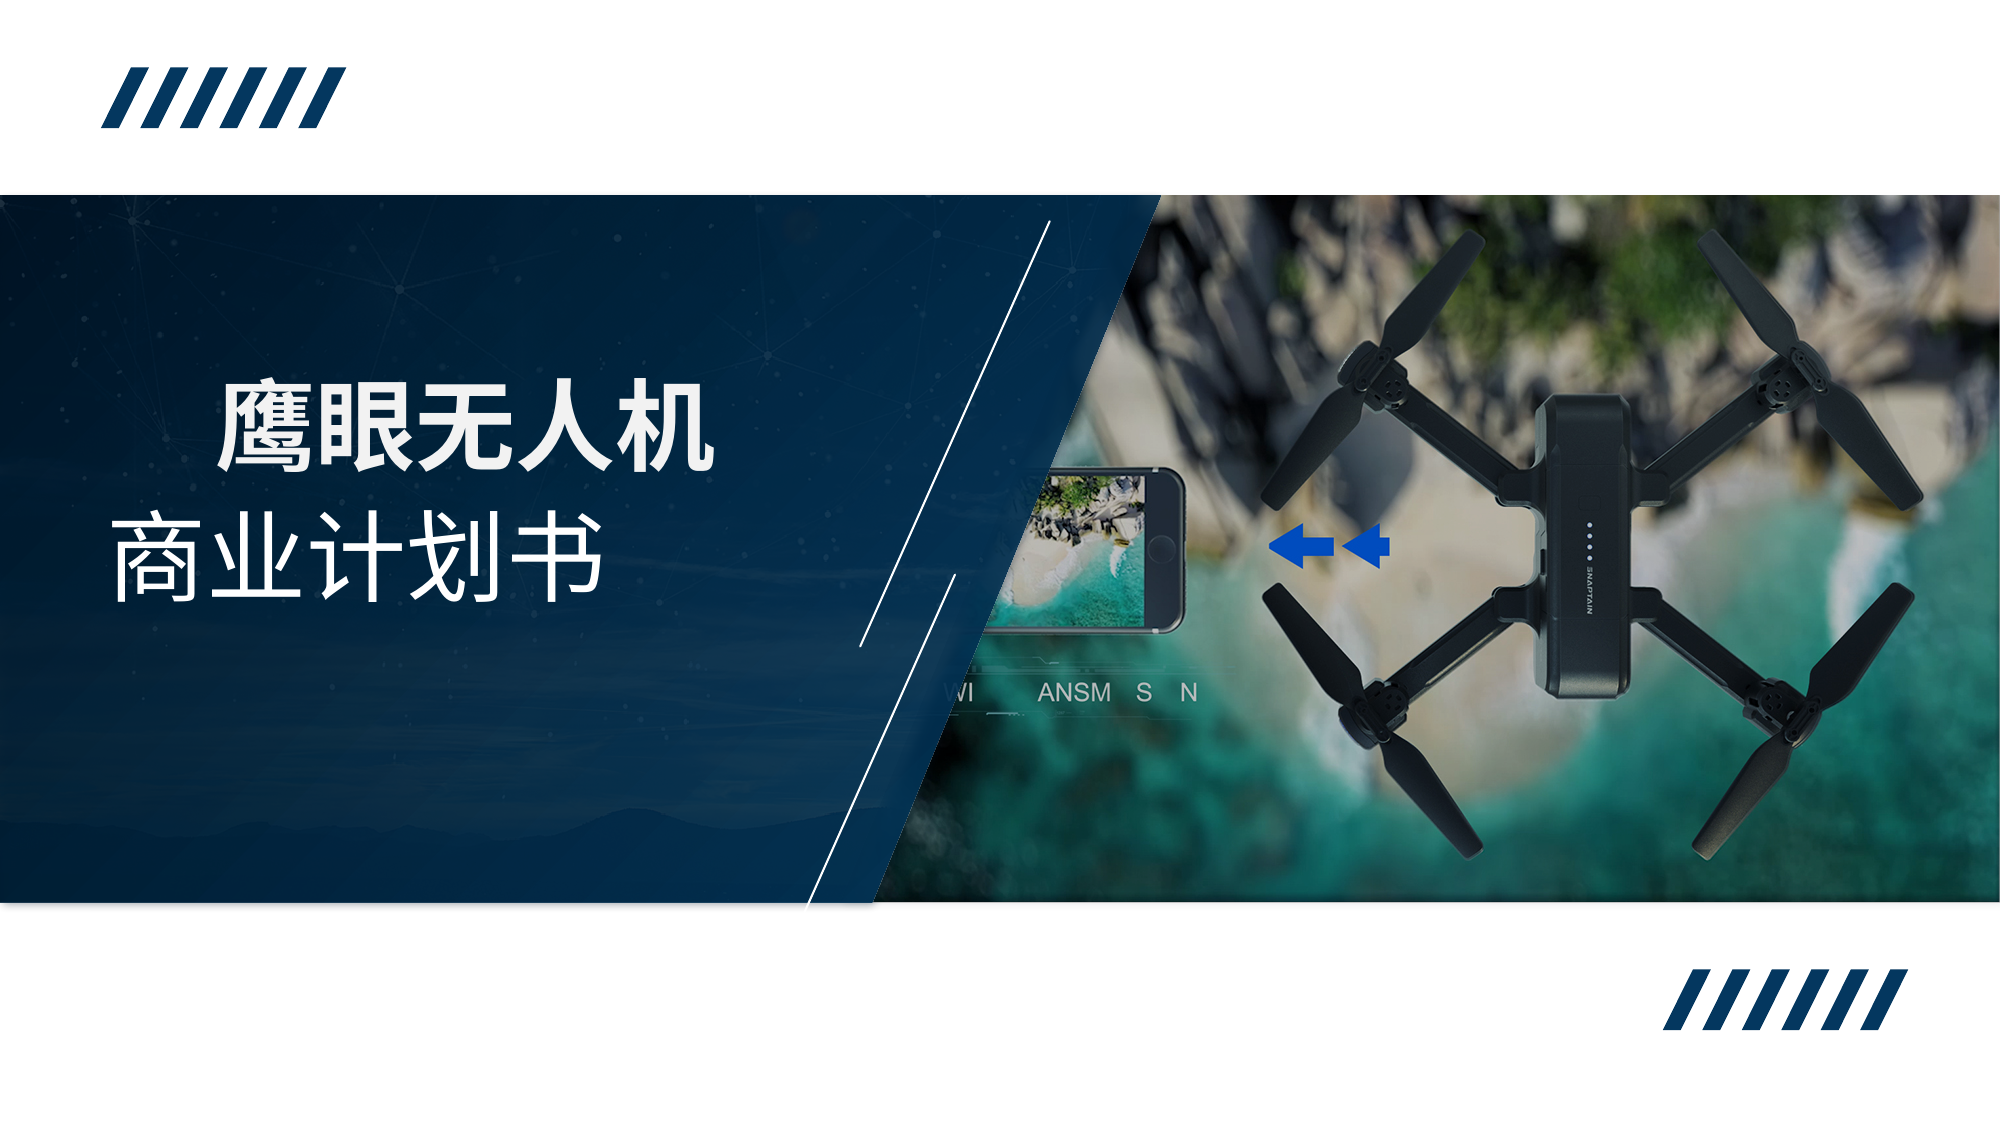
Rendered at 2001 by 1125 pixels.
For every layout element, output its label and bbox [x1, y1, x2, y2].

text_box [100, 67, 347, 129]
text_box [860, 221, 1050, 647]
text_box [765, 574, 956, 1000]
text_box [1662, 969, 1909, 1031]
picture [0, 195, 2000, 903]
